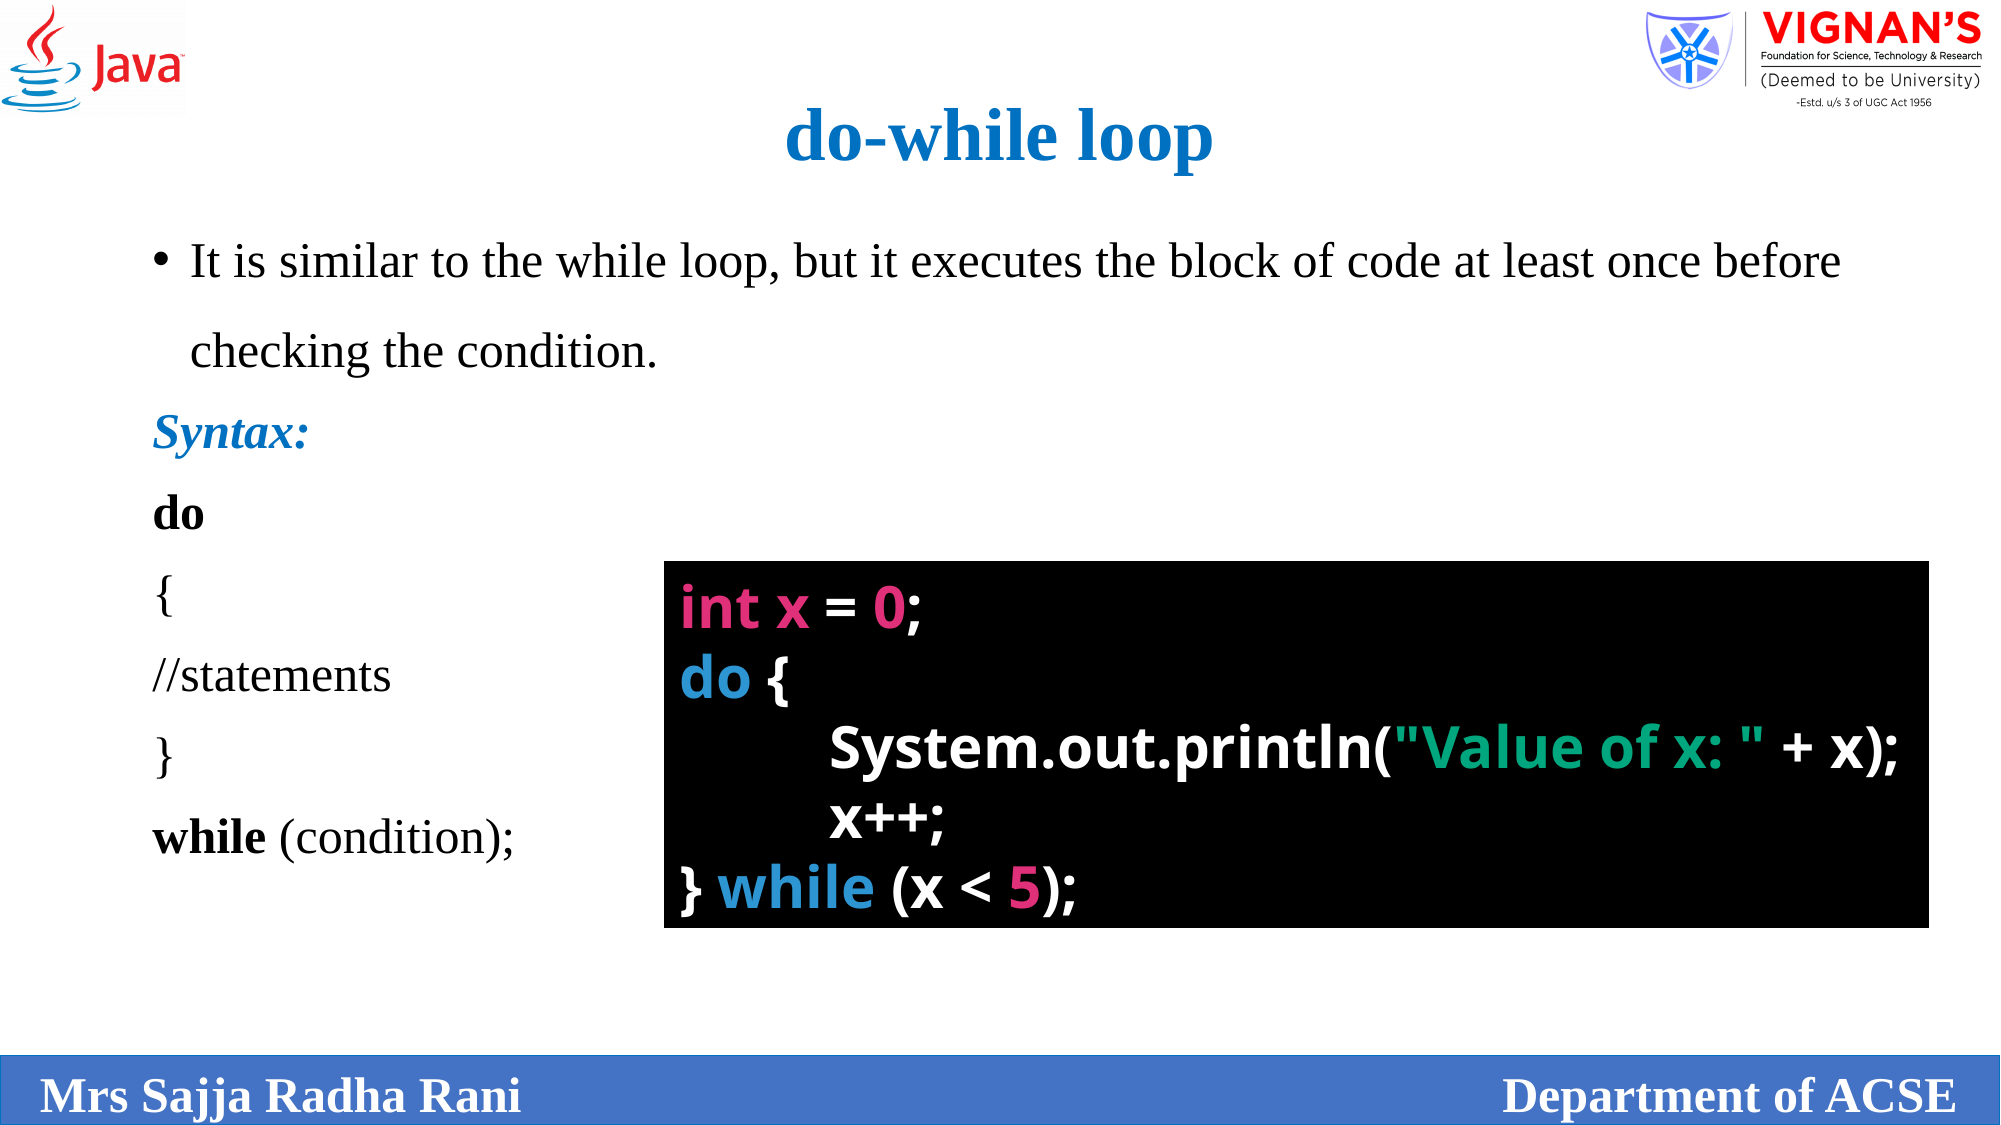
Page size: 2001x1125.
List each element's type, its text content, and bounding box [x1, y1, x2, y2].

list do-while loop It is similar to the while loop, but it executes the block of code at least once before checking the condition. Syntax: do { //statements } while (condition); [137, 88, 1863, 878]
picture [1631, 0, 2000, 116]
picture [0, 0, 186, 116]
text_box int x = 0; do { System.out.println("Value of x: " + x); x++; } while (x < 5); [664, 561, 1929, 928]
